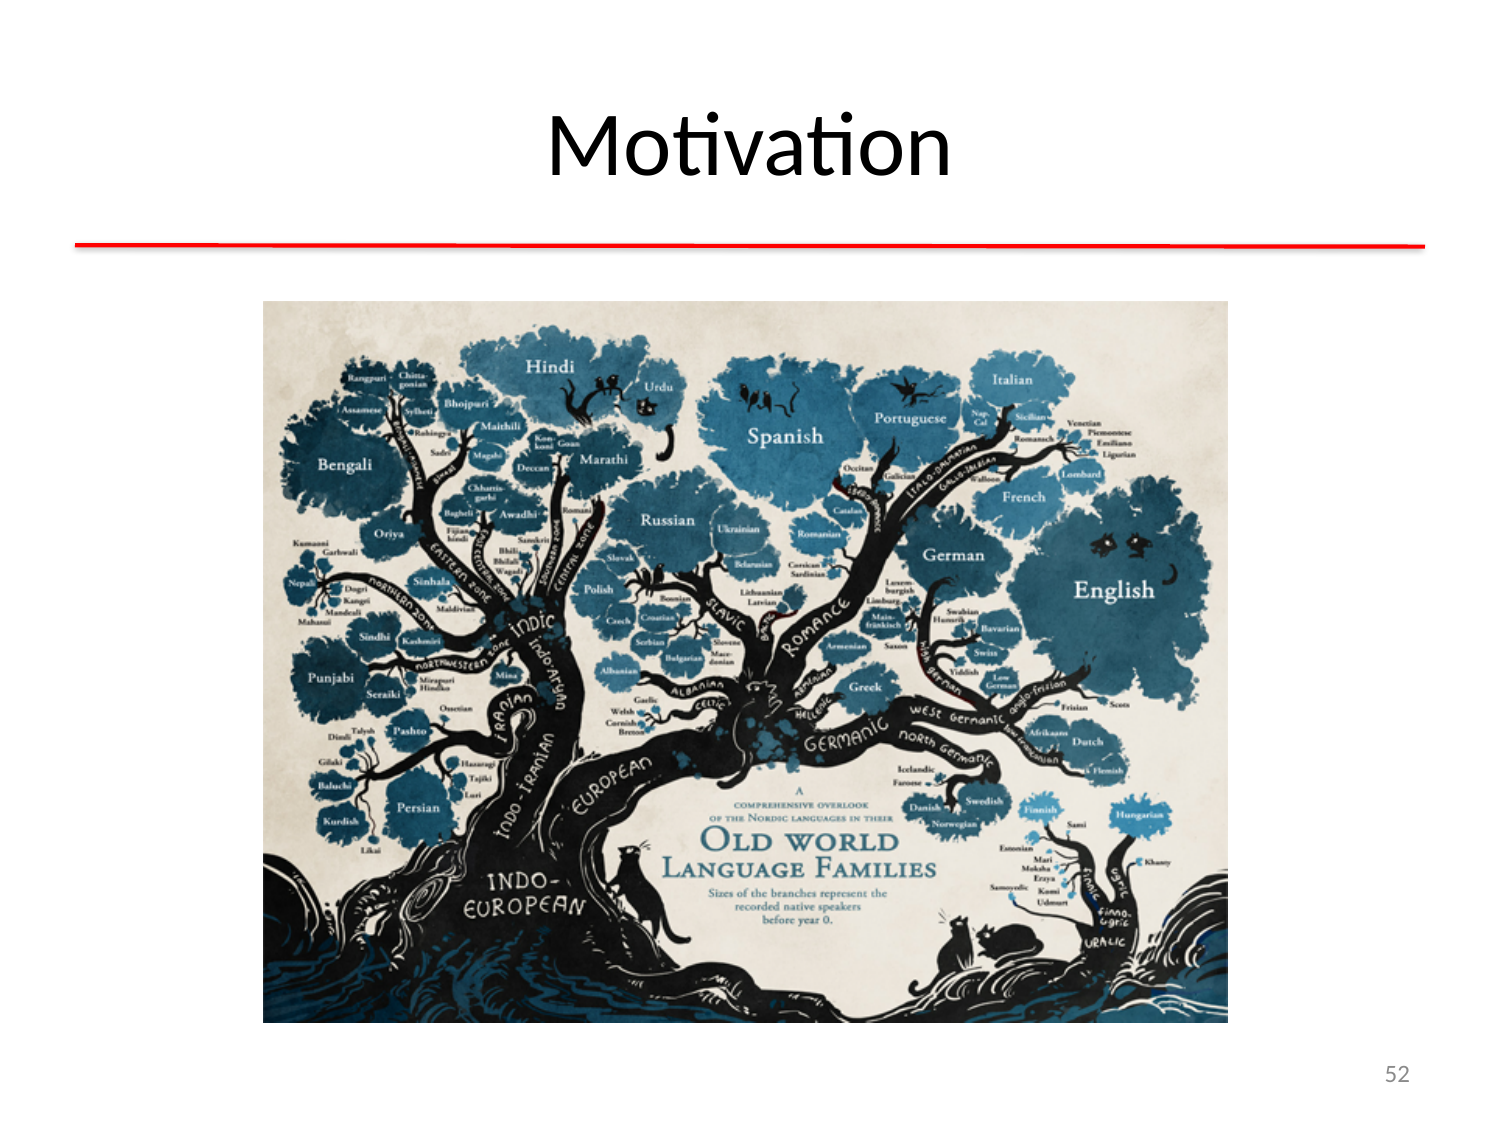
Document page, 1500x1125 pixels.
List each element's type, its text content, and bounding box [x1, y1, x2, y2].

title Motivation [75, 45, 1425, 233]
picture [263, 300, 1228, 1023]
slide_number 52 [1074, 1042, 1425, 1103]
